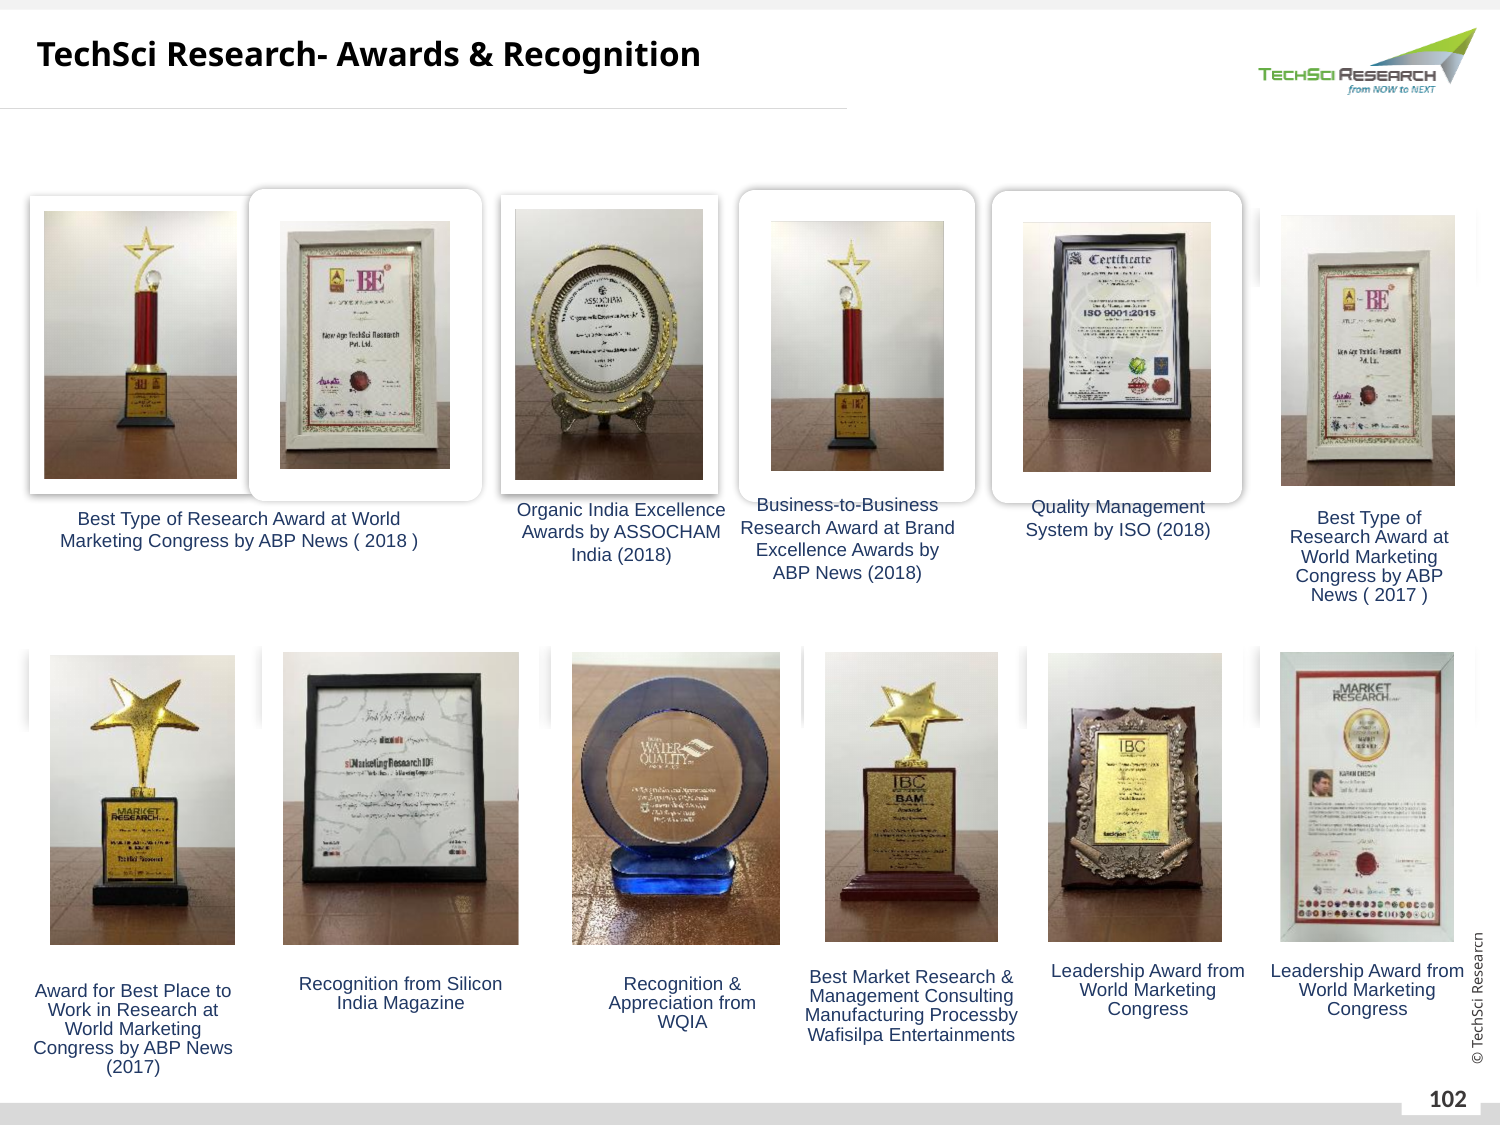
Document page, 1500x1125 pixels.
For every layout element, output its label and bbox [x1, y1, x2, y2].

picture [992, 216, 1500, 486]
text_box [289, 975, 512, 1082]
text_box [1267, 962, 1468, 1035]
list [21, 31, 1312, 107]
text_box [582, 975, 783, 1041]
text_box [1282, 509, 1457, 609]
picture [6, 209, 982, 480]
picture [1257, 27, 1477, 96]
text_box [789, 968, 1034, 1060]
text_box [26, 982, 240, 1100]
picture [0, 652, 1500, 945]
text_box [995, 487, 1241, 548]
text_box [498, 485, 971, 591]
text_box [1048, 962, 1248, 1035]
text_box [27, 499, 451, 559]
